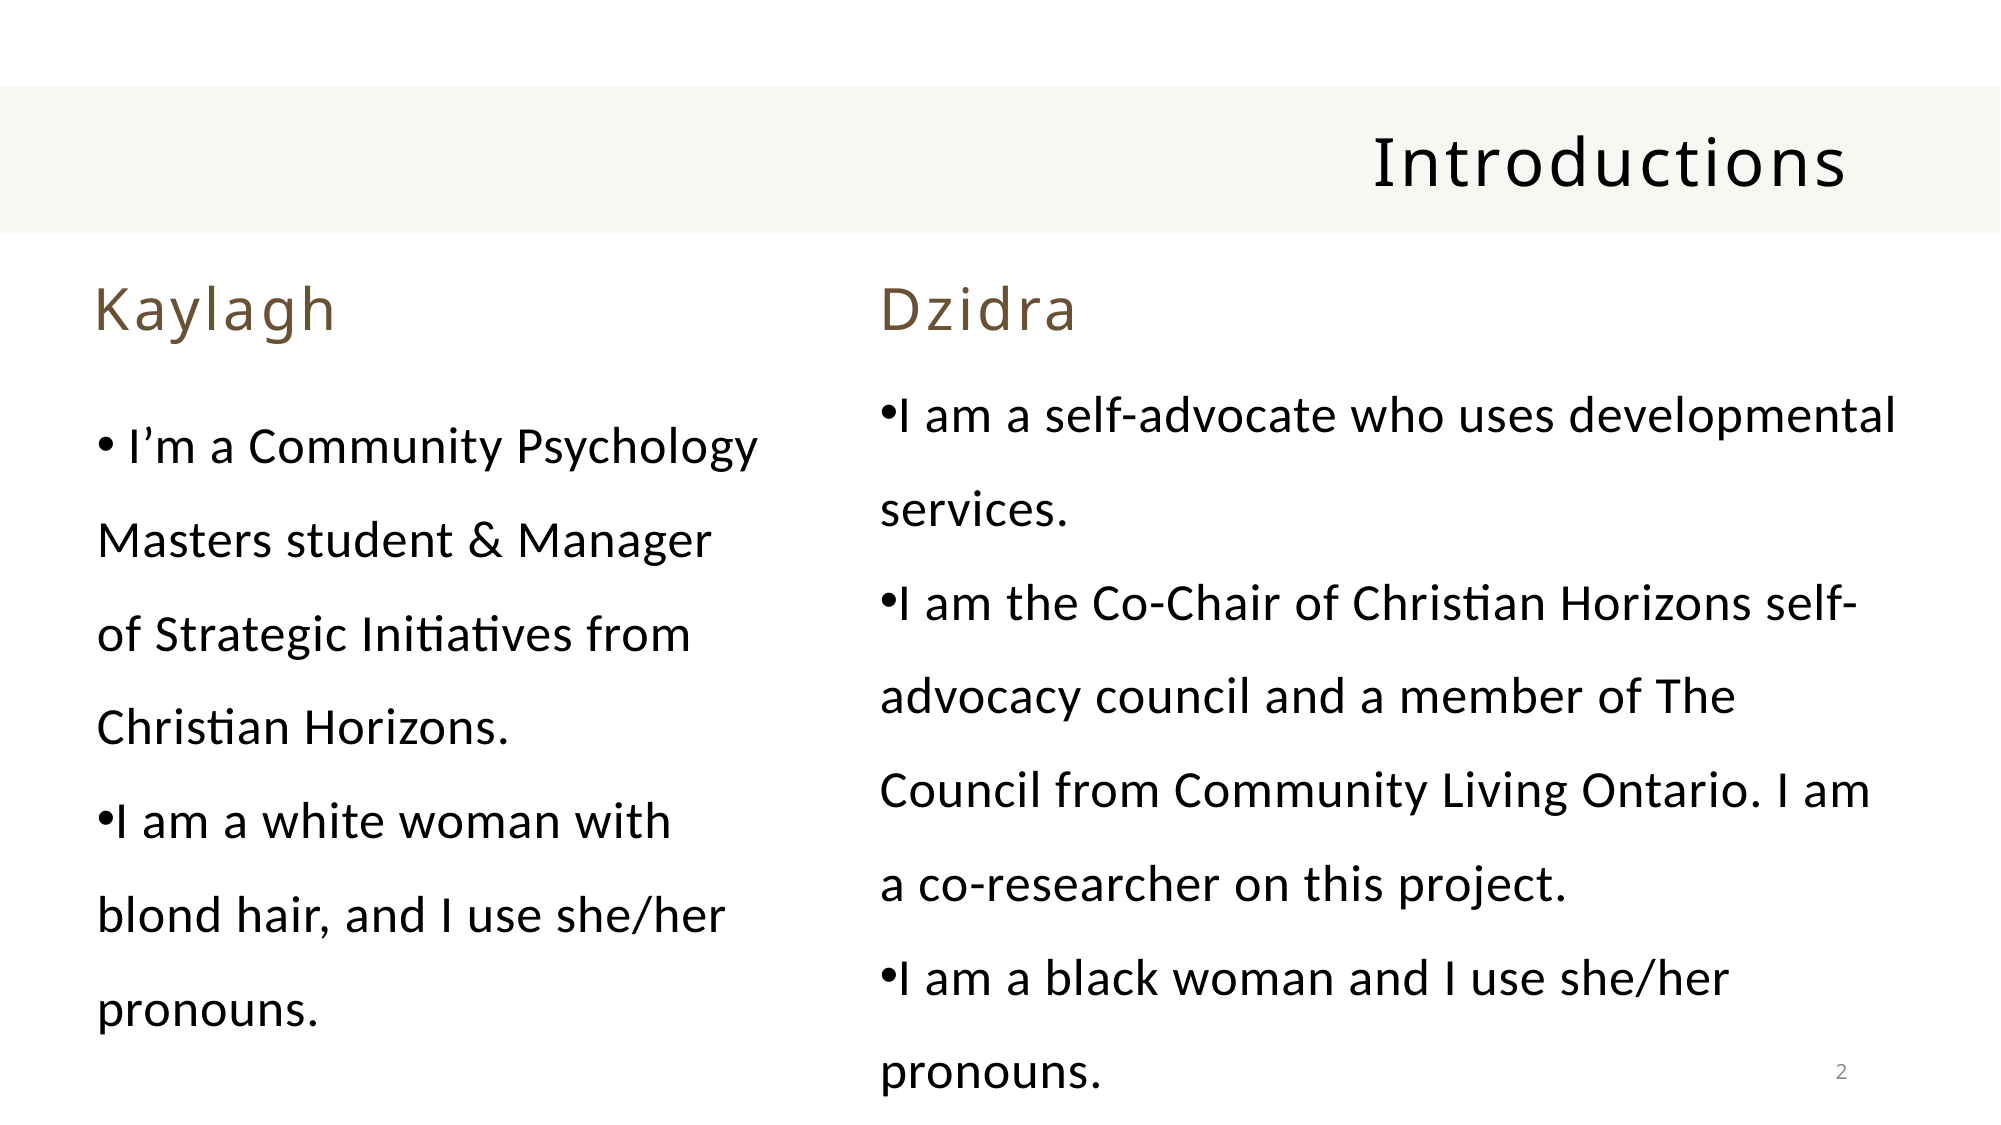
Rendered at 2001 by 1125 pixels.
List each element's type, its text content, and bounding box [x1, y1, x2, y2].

slide_number 2 [1412, 1042, 1863, 1103]
list Dzidra​ [864, 272, 1442, 342]
title Introductions [137, 105, 1863, 225]
list Kaylagh​ [79, 272, 656, 343]
list I am a self-advocate who uses developmental services. I am the Co-Chair of Christian Horizons self-advocacy council and a member of The Council from Community Living Ontario. I am a co-researcher on this project. I am a black woman and I use she/her pronouns. [864, 342, 1921, 888]
list I’m a Community Psychology Masters student & Manager of Strategic Initiatives from Christian Horizons. I am a white woman with blond hair, and I use she/her pronouns. [82, 373, 784, 919]
